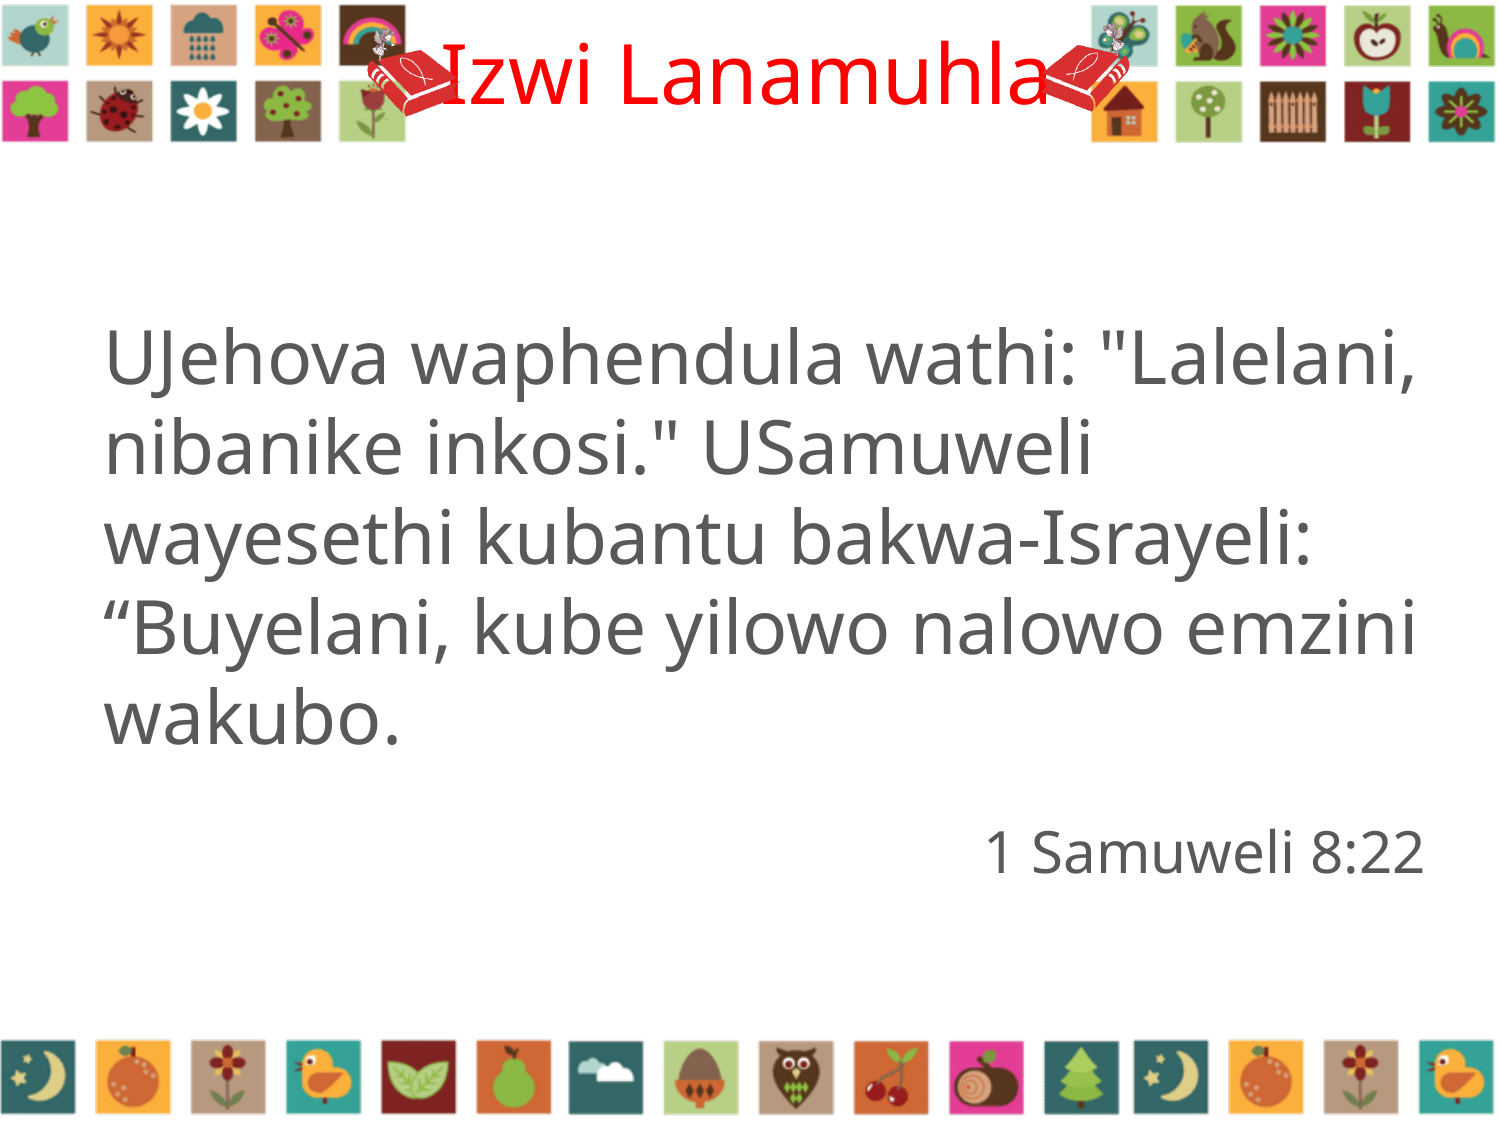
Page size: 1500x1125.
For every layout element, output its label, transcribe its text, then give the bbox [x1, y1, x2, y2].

text_box UJehova waphendula wathi: "Lalelani, nibanike inkosi." USamuweli wayesethi kubantu bakwa-Israyeli: “Buyelani, kube yilowo nalowo emzini wakubo. [88, 302, 1436, 768]
picture [0, 3, 492, 150]
picture [1008, 3, 1500, 150]
text_box 1 Samuweli 8:22 [808, 807, 1441, 893]
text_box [0, 1028, 1500, 1118]
text_box Izwi Lanamuhla [425, 13, 1078, 129]
